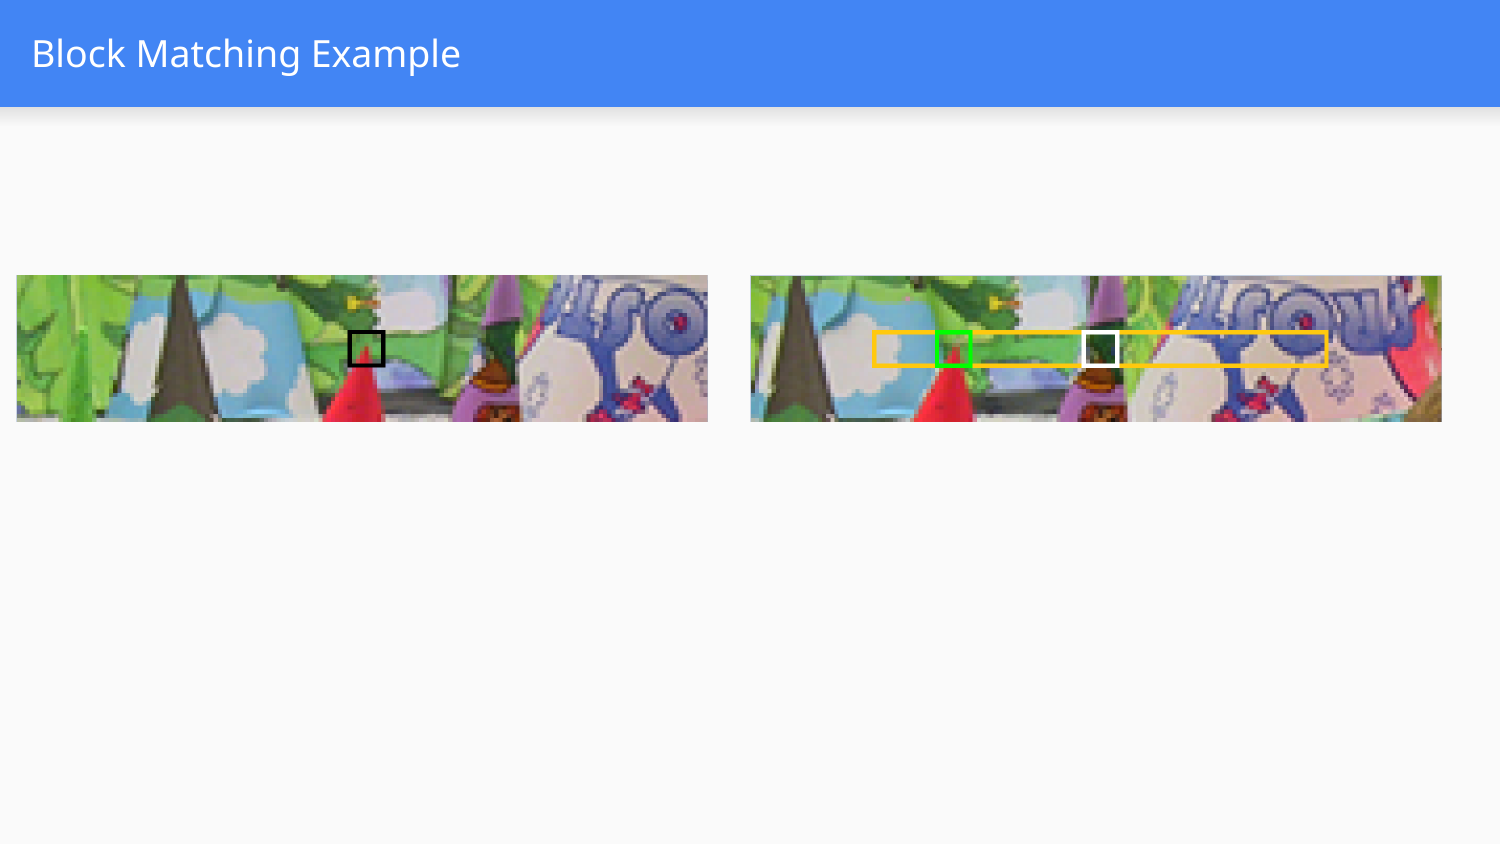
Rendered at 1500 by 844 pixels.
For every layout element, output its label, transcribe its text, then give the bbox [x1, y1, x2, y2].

title Block Matching Example [16, 2, 1464, 102]
picture [749, 275, 1442, 422]
picture [15, 275, 708, 422]
